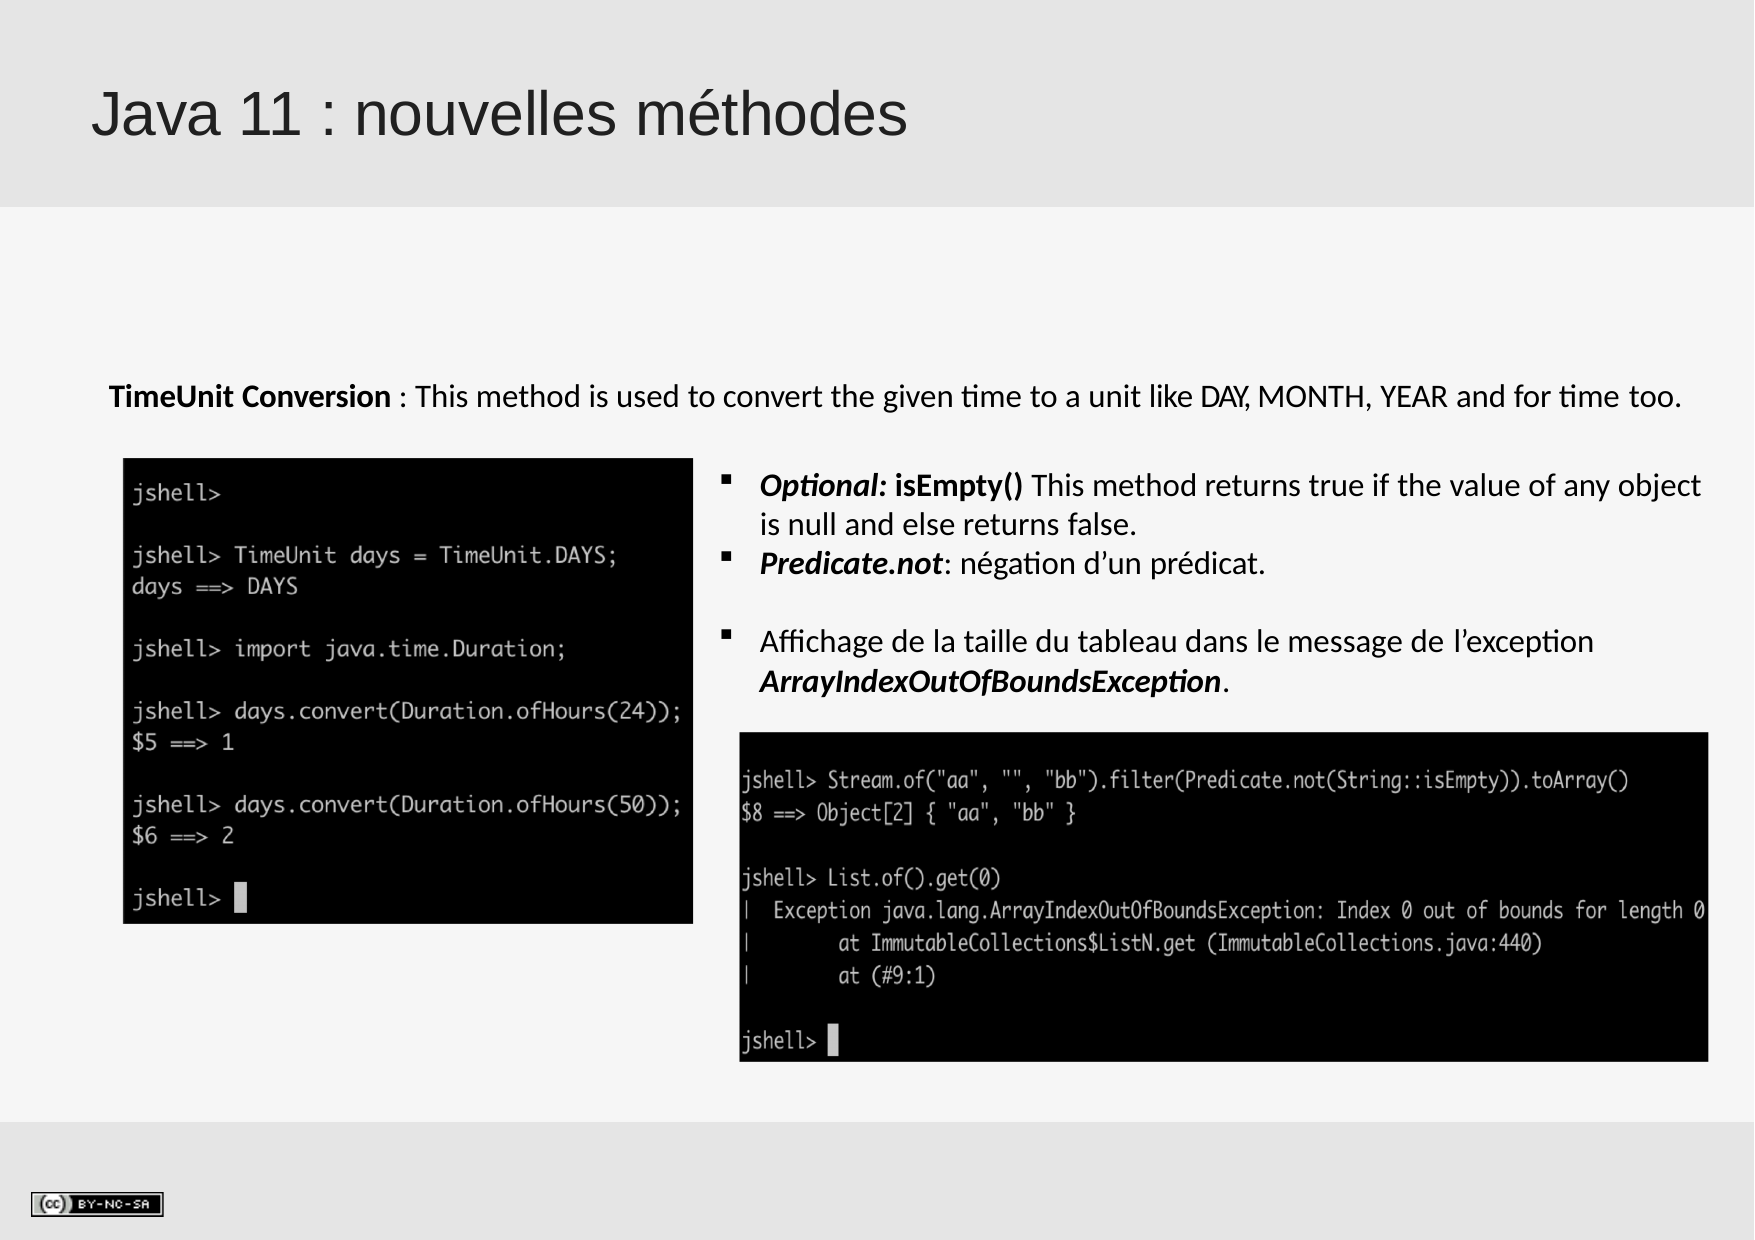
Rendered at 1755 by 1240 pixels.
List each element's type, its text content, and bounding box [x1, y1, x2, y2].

title Java 11 : nouvelles méthodes [89, 71, 1276, 281]
text_box [122, 699, 694, 924]
text_box [739, 732, 1709, 1062]
text_box TimeUnit Conversion : This method is used to convert the given time to a unit like DAY, MONTH, YEAR and for time too. Optional: isEmpty() This method returns true if the value of any object is null and else returns false. Predicate.not: négation d’un prédicat. Affichage de la taille du tableau dans le message de l’exception ArrayIndexOutOfBoundsException. [107, 372, 1714, 699]
picture [31, 1192, 164, 1217]
